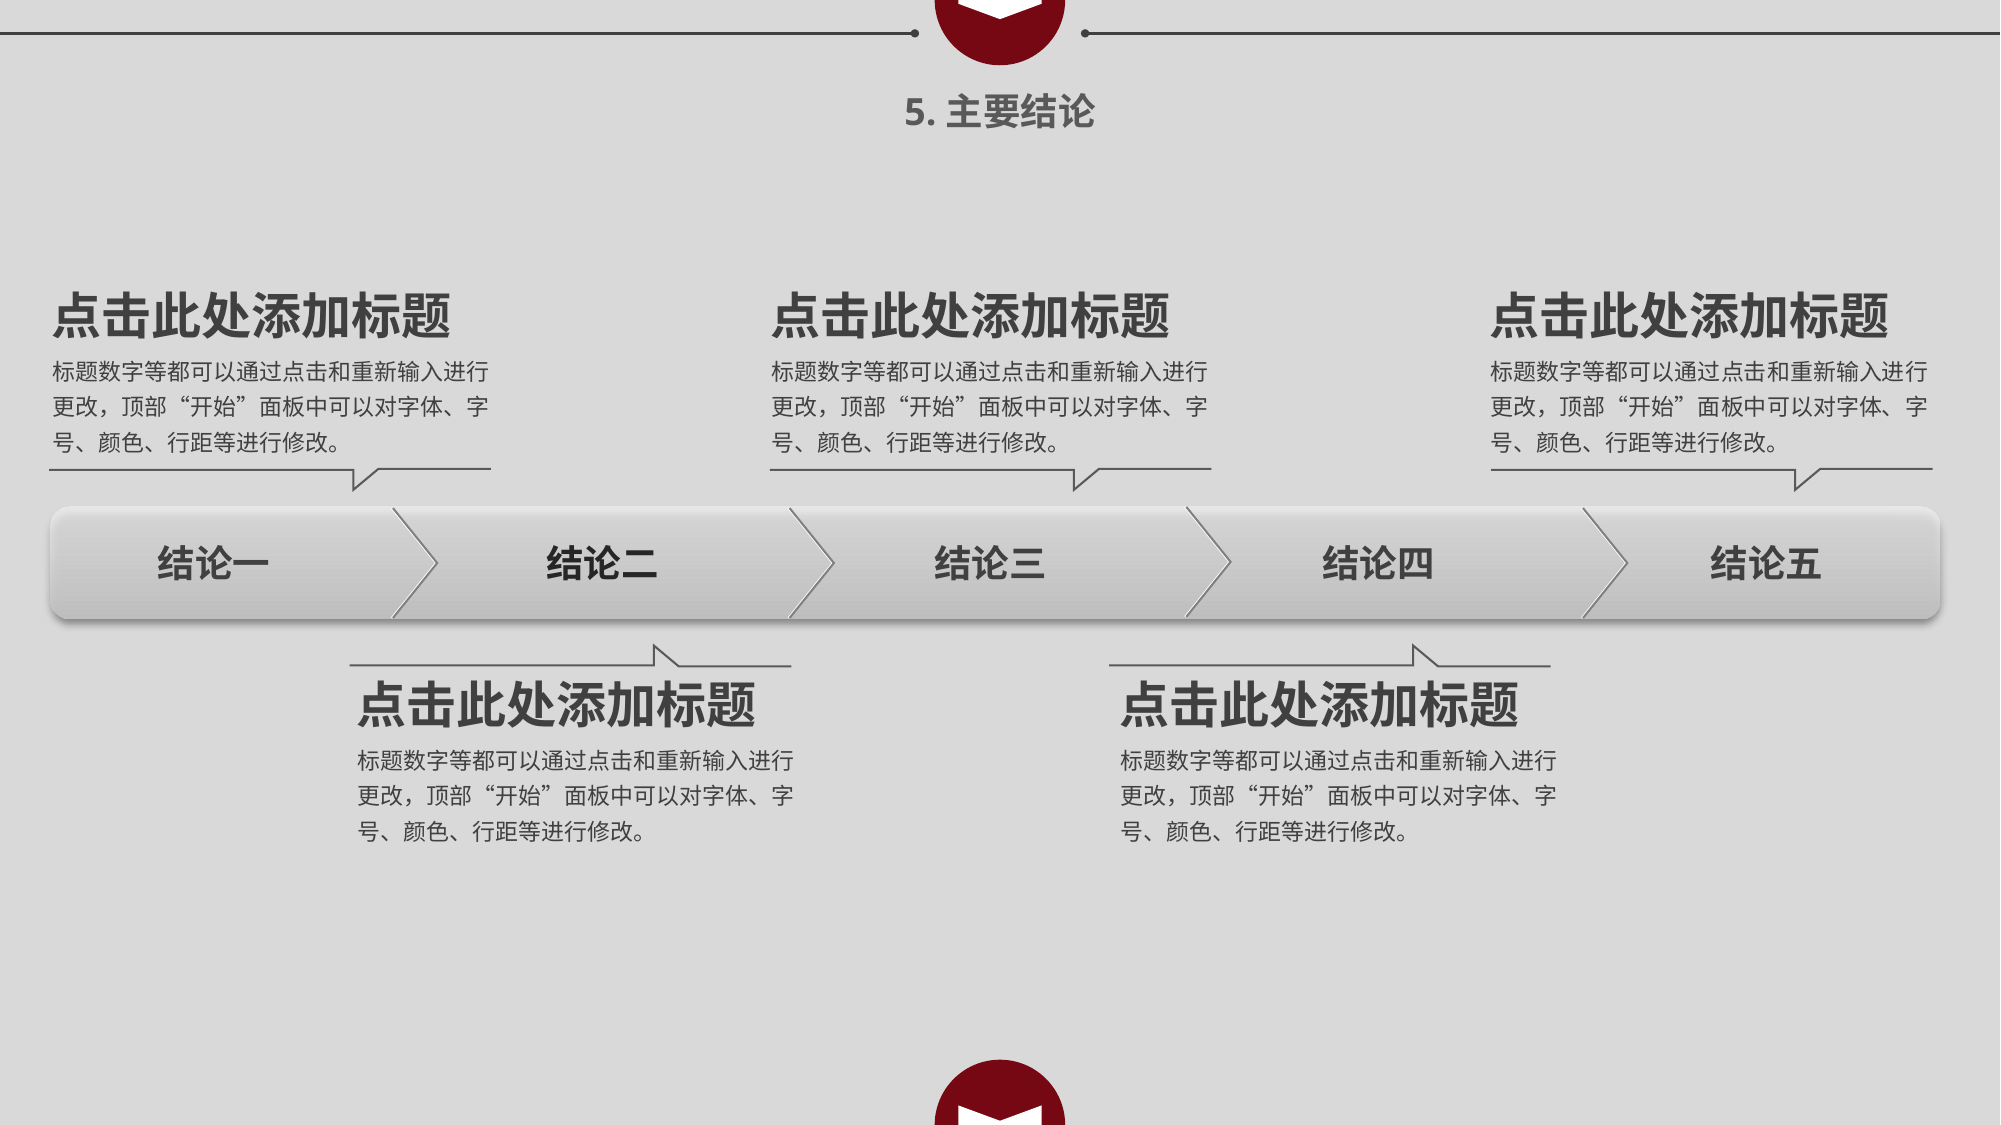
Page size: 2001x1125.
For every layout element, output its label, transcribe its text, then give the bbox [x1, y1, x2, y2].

text_box 标题数字等都可以通过点击和重新输入进行更改，顶部“开始”面板中可以对字体、字号、颜色、行距等进行修改。 [1105, 730, 1574, 853]
text_box [49, 467, 491, 493]
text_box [934, 1059, 1066, 1125]
text_box 5.主要结论 [825, 80, 1175, 141]
text_box [1109, 643, 1551, 668]
text_box 标题数字等都可以通过点击和重新输入进行更改，顶部“开始”面板中可以对字体、字号、颜色、行距等进行修改。 [1475, 341, 1943, 464]
text_box 结论一 [143, 532, 286, 592]
text_box 标题数字等都可以通过点击和重新输入进行更改，顶部“开始”面板中可以对字体、字号、颜色、行距等进行修改。 [343, 730, 811, 853]
text_box [349, 643, 792, 668]
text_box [1581, 508, 1628, 618]
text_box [934, 0, 1066, 66]
text_box 结论四 [1307, 532, 1450, 592]
text_box [769, 467, 1212, 493]
text_box 点击此处添加标题 [1104, 666, 1535, 742]
text_box 结论二 [531, 532, 674, 592]
text_box 标题数字等都可以通过点击和重新输入进行更改，顶部“开始”面板中可以对字体、字号、颜色、行距等进行修改。 [756, 341, 1224, 464]
text_box 点击此处添加标题 [341, 666, 772, 742]
text_box [49, 505, 1941, 620]
text_box 标题数字等都可以通过点击和重新输入进行更改，顶部“开始”面板中可以对字体、字号、颜色、行距等进行修改。 [37, 341, 505, 464]
text_box 结论三 [919, 532, 1062, 592]
text_box 点击此处添加标题 [755, 277, 1186, 353]
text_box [391, 508, 438, 618]
text_box 点击此处添加标题 [1474, 277, 1905, 353]
text_box [1491, 467, 1933, 493]
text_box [788, 508, 834, 618]
text_box 点击此处添加标题 [36, 277, 466, 353]
text_box 结论五 [1695, 532, 1839, 592]
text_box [1185, 506, 1231, 617]
